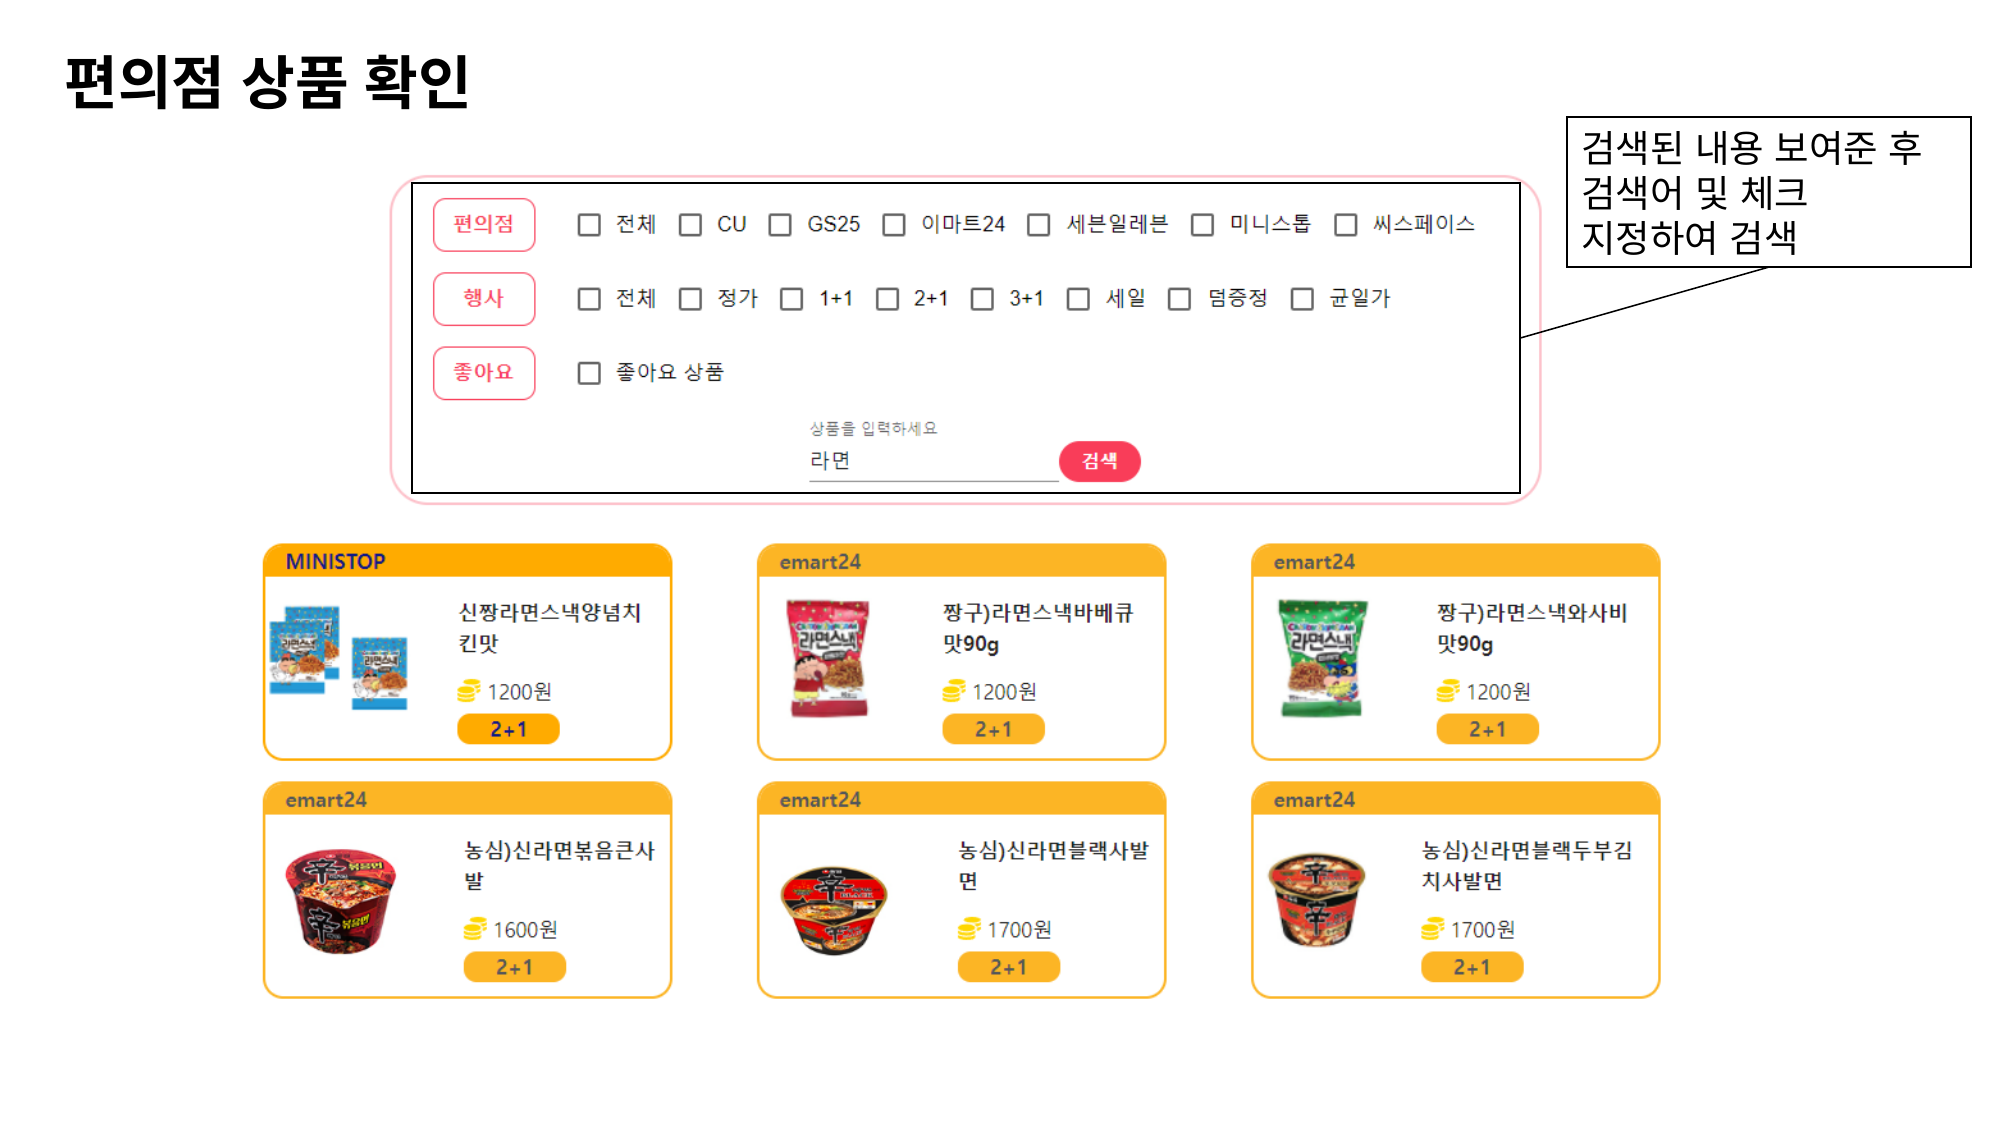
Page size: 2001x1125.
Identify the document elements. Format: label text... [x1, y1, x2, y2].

picture [222, 155, 1698, 1014]
text_box 검색된 내용 보여준 후 검색어 및 체크 지정하여 검색 [1566, 117, 1972, 268]
text_box 편의점 상품 확인 [49, 38, 564, 124]
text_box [1519, 268, 1770, 339]
